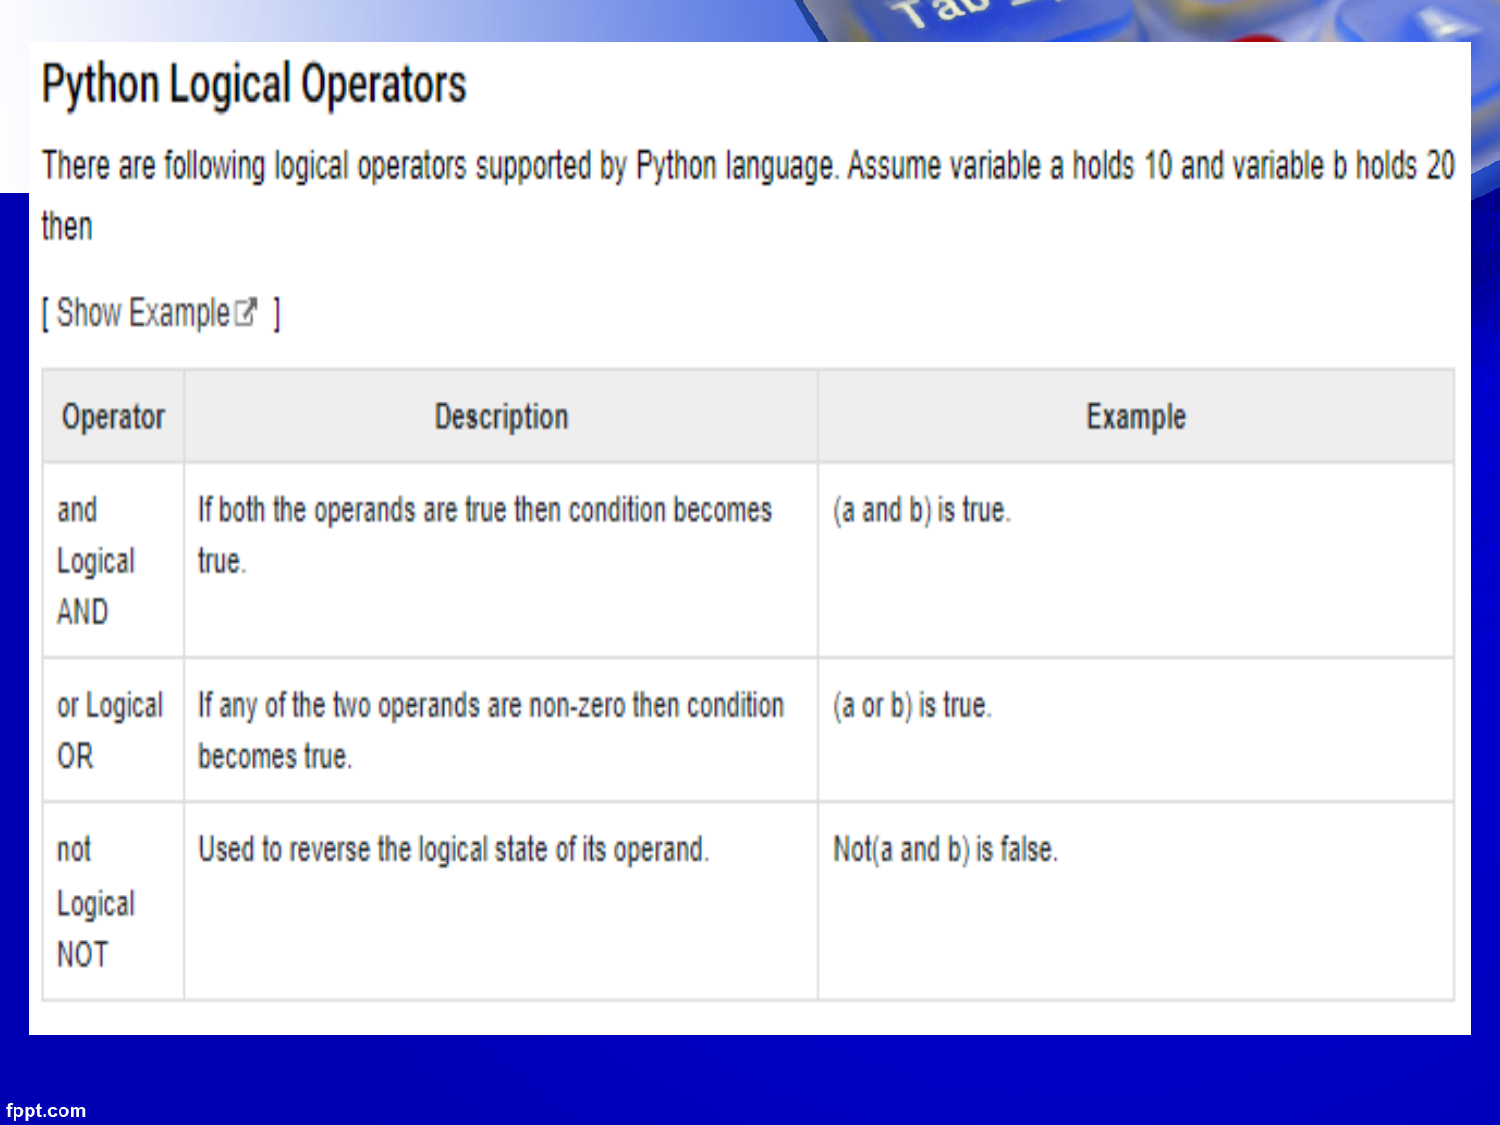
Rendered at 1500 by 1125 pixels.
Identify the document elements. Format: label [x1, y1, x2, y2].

list [29, 42, 1471, 1036]
picture [0, 0, 1500, 1125]
